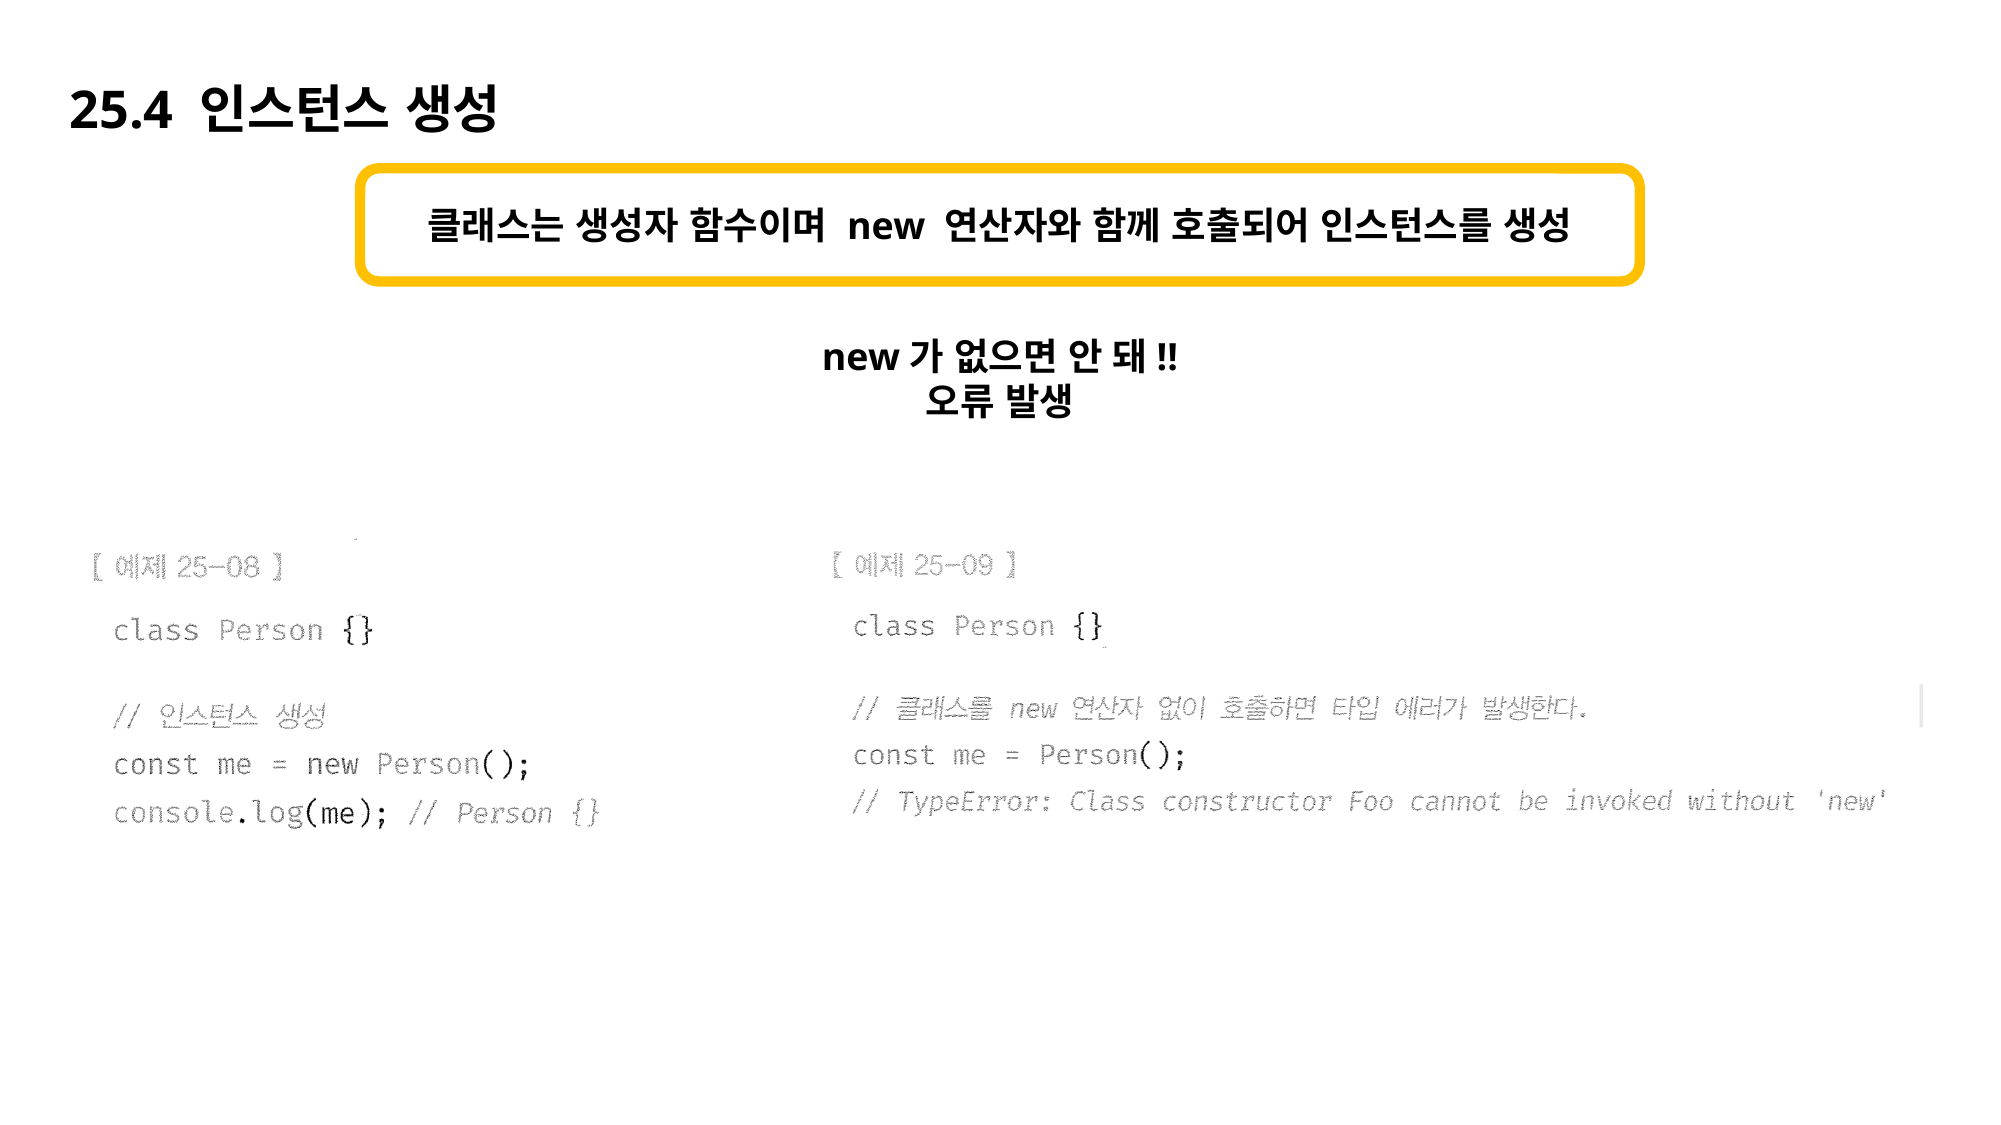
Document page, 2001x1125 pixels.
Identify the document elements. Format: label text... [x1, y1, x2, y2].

text_box new가 없으면 안 돼!! 오류 발생 [807, 325, 1193, 431]
text_box 클래스는 생성자 함수이며 new 연산자와 함께 호출되어 인스턴스를 생성 [358, 166, 1642, 284]
picture [816, 529, 1927, 836]
picture [73, 529, 648, 873]
title 25.4 인스턴스 생성 [54, 55, 1780, 169]
